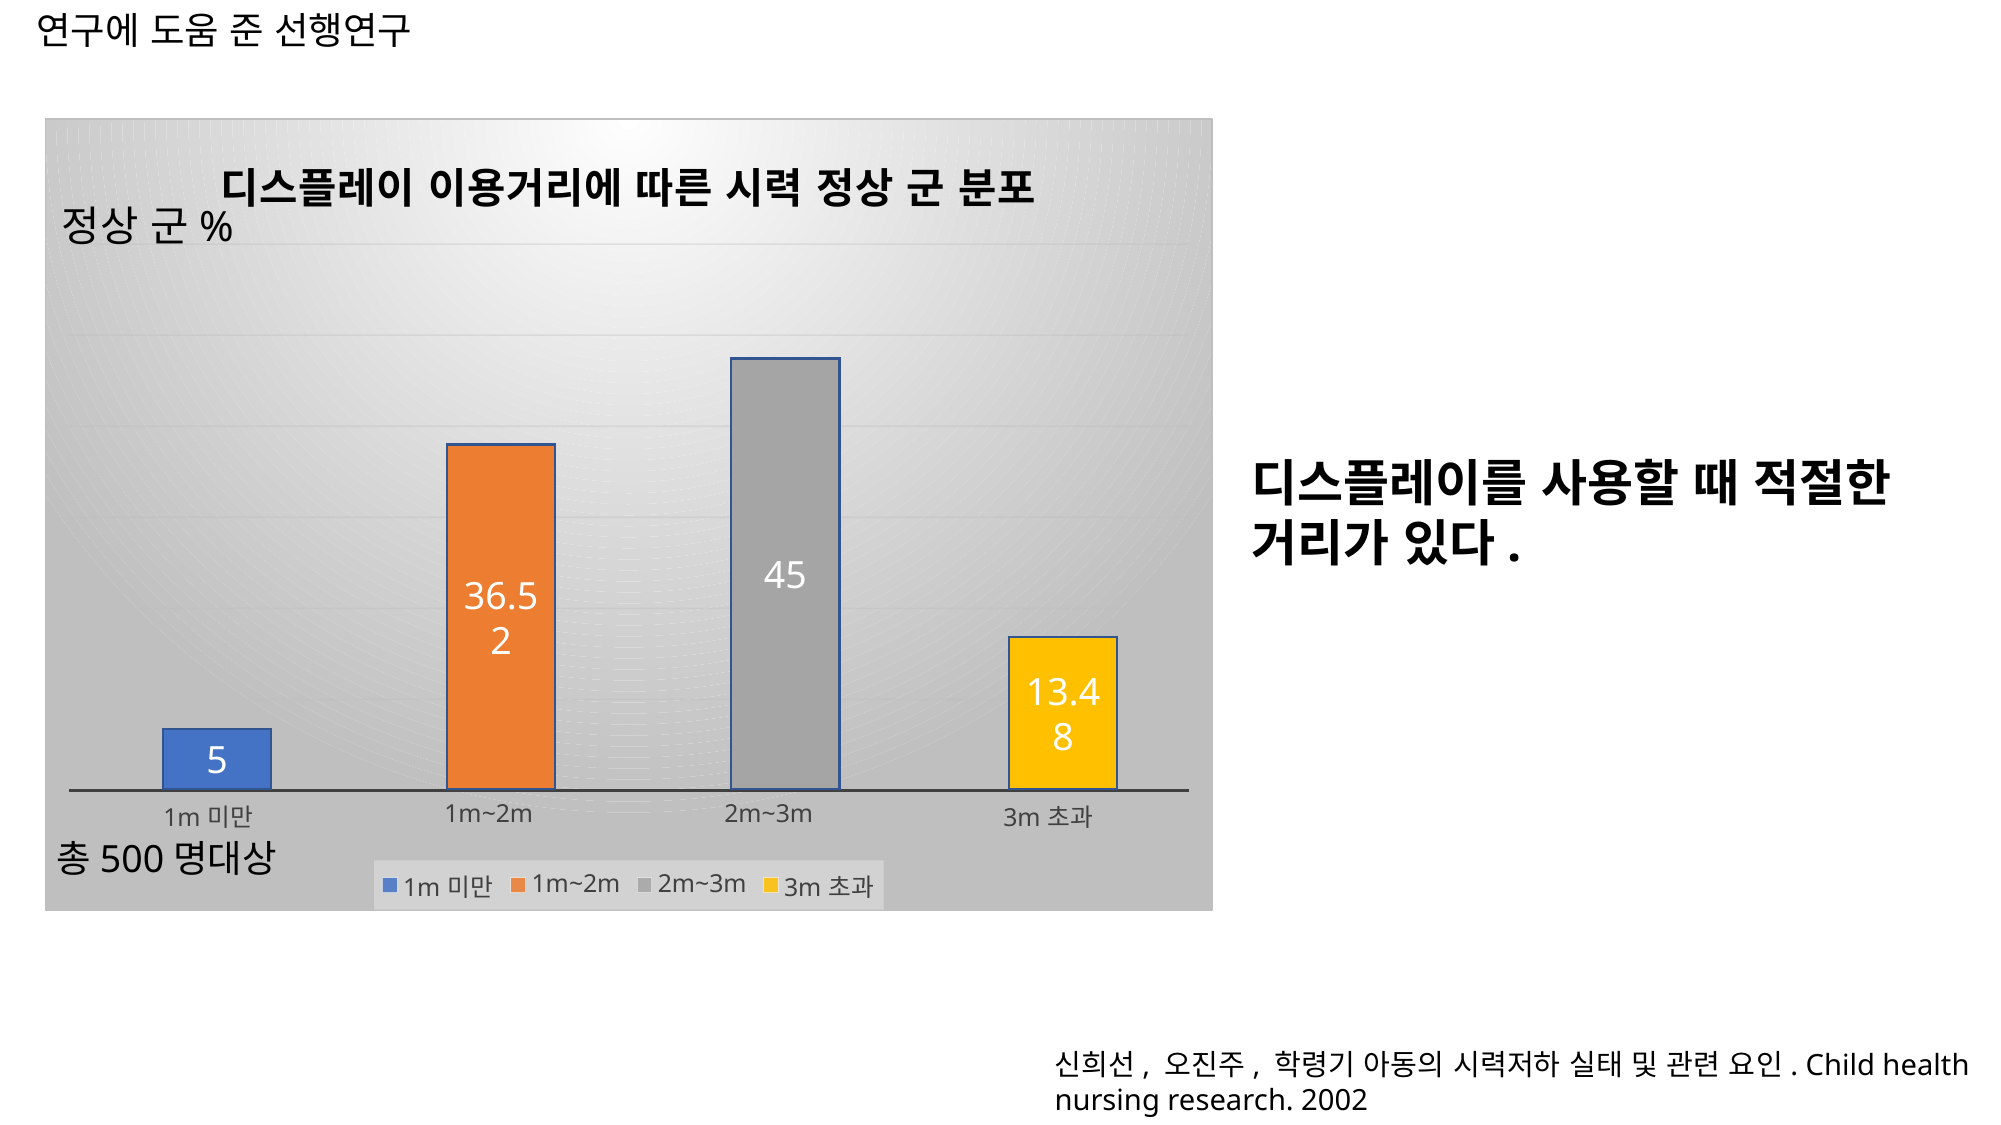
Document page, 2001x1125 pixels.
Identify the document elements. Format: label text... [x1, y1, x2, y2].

text_box 디스플레이를 사용할 때 적절한 거리가 있다. [1236, 444, 1956, 580]
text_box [44, 118, 1213, 911]
text_box 연구에 도움 준 선행연구 [21, 0, 428, 60]
text_box 신희선, 오진주, 학령기 아동의 시력저하 실태 및 관련 요인. Child health nursing research. 2002 [1039, 1039, 2000, 1124]
